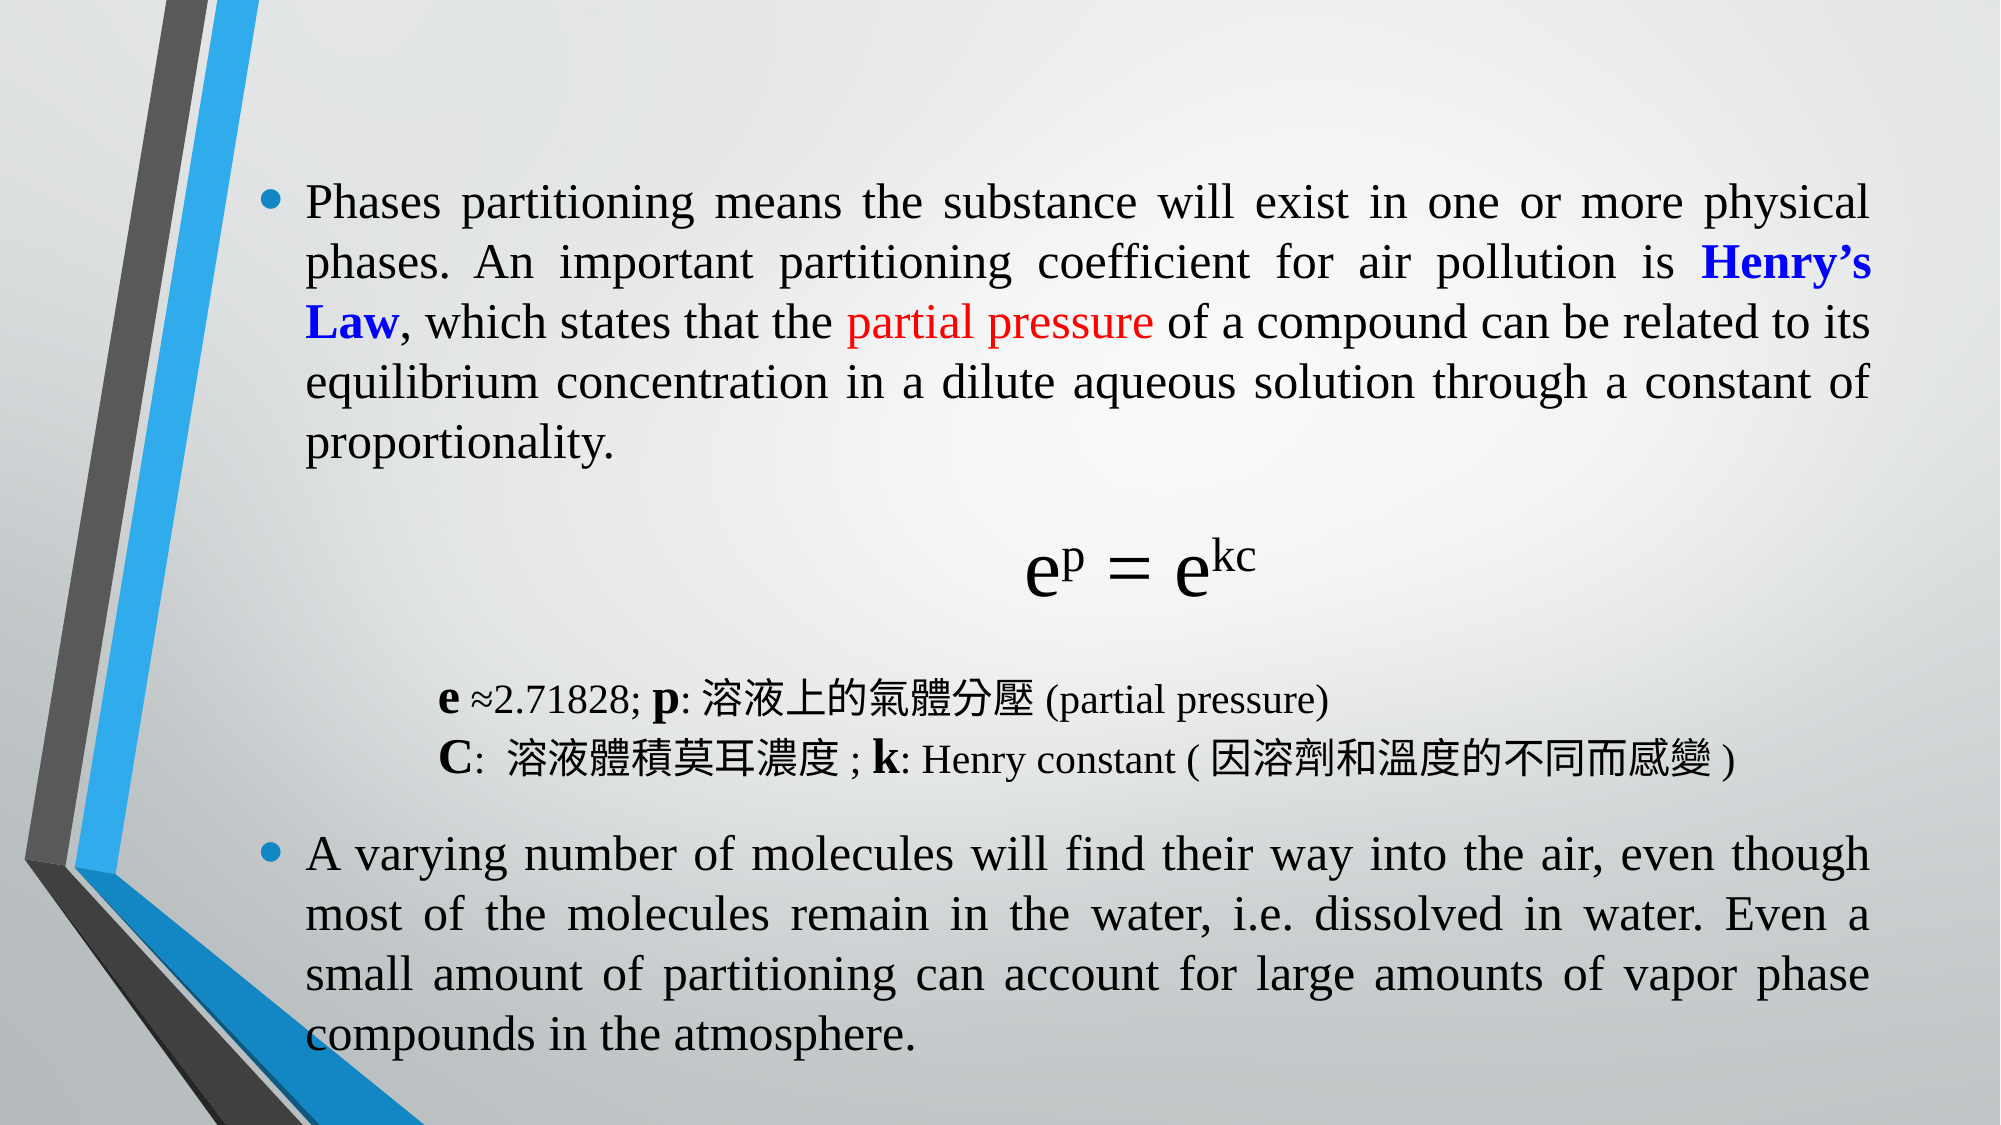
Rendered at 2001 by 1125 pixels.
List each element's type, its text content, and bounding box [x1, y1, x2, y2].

list Phases partitioning means the substance will exist in one or more physical phases. An important partitioning coefficient for air pollution is Henry’s Law, which states that the partial pressure of a compound can be related to its equilibrium concentration in a dilute aqueous solution through a constant of proportionality. A varying number of molecules will find their way into the air, even though most of the molecules remain in the water, i.e. dissolved in water. Even a small amount of partitioning can account for large amounts of vapor phase compounds in the atmosphere. [243, 131, 1887, 1099]
text_box ep = ekc e ≈2.71828; p:溶液上的氣體分壓(partial pressure) C: 溶液體積莫耳濃度; k: Henry constant (因溶劑和溫度的不同而感變) [423, 506, 1859, 791]
